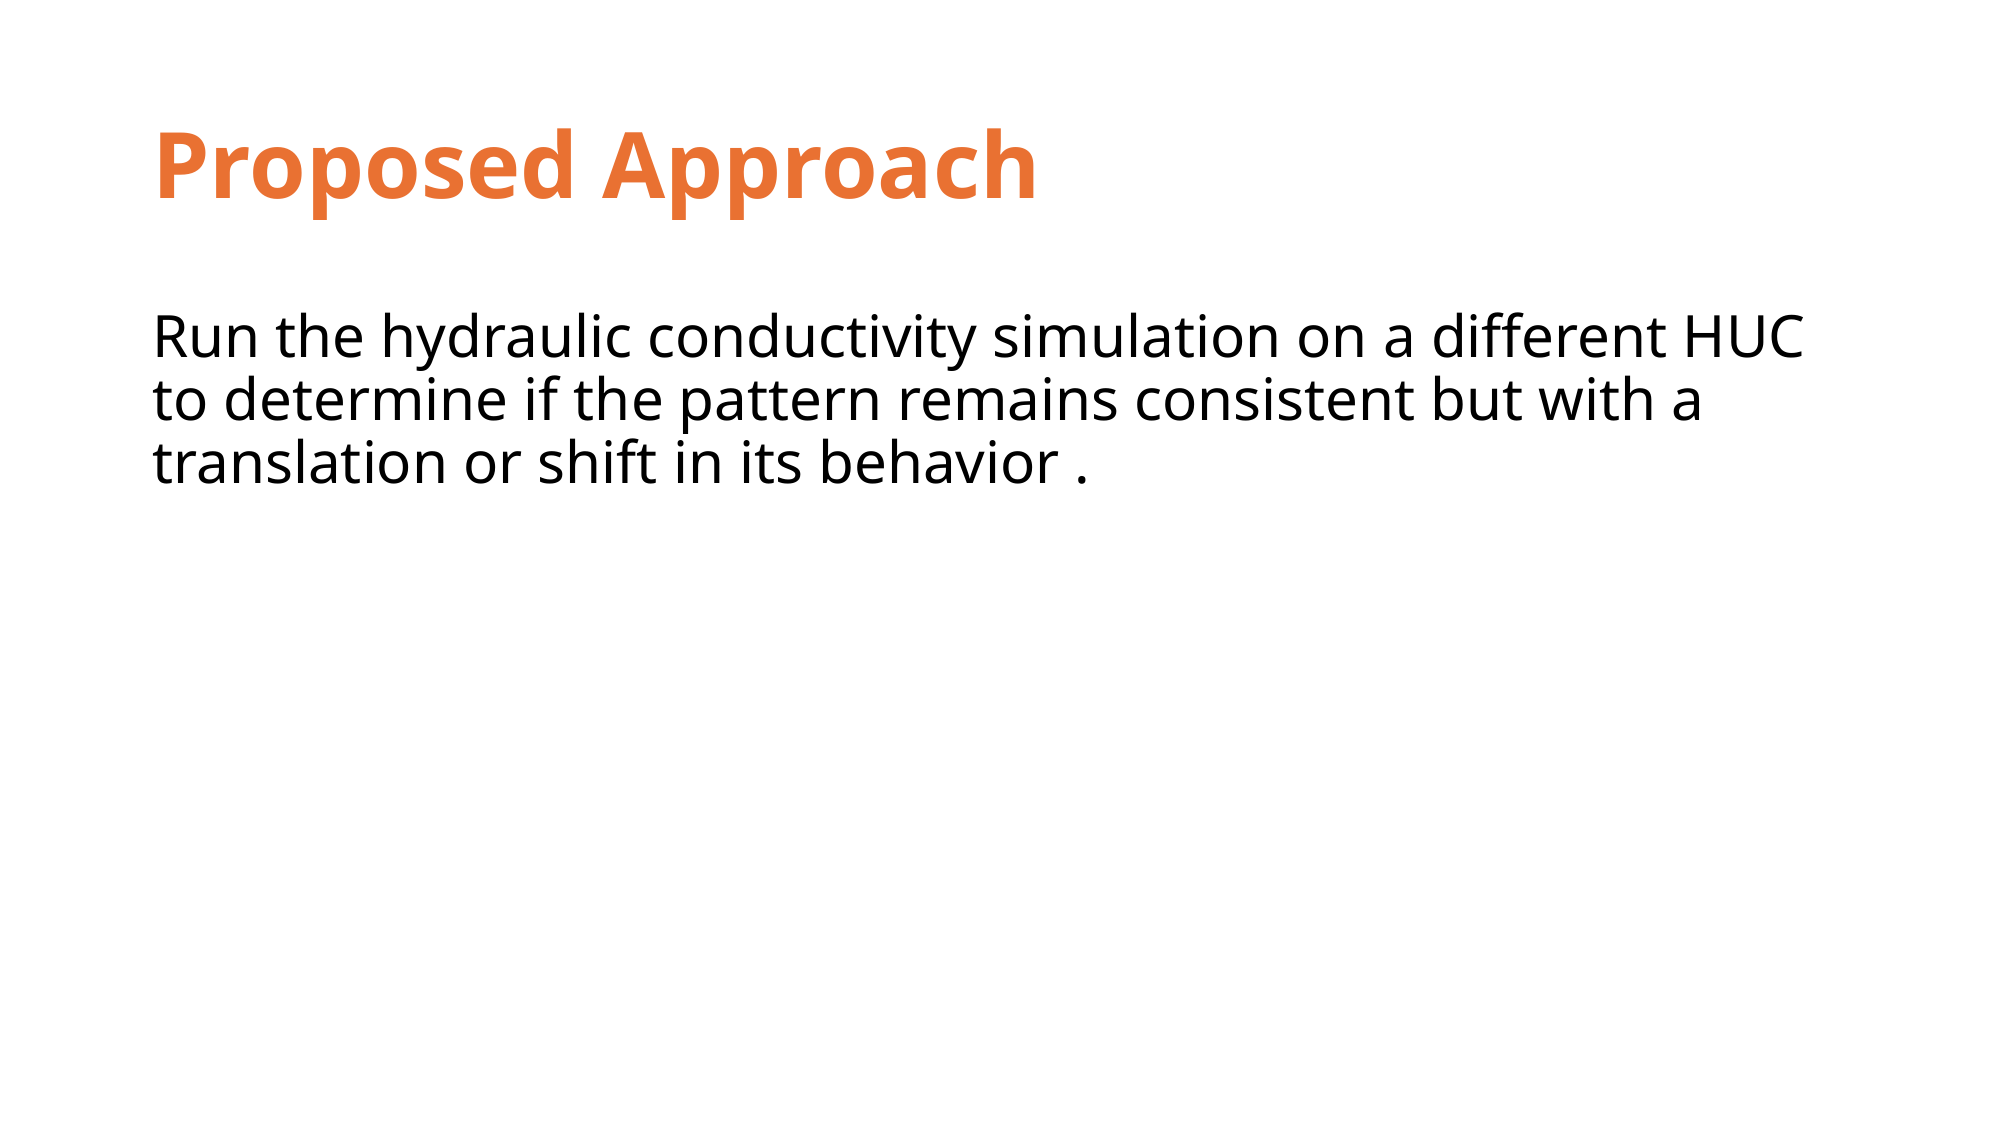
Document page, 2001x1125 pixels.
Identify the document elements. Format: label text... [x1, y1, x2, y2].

list Run the hydraulic conductivity simulation on a different HUC to determine if the pattern remains consistent but with a translation or shift in its behavior . [137, 299, 1863, 1014]
title Proposed Approach [137, 59, 1863, 278]
